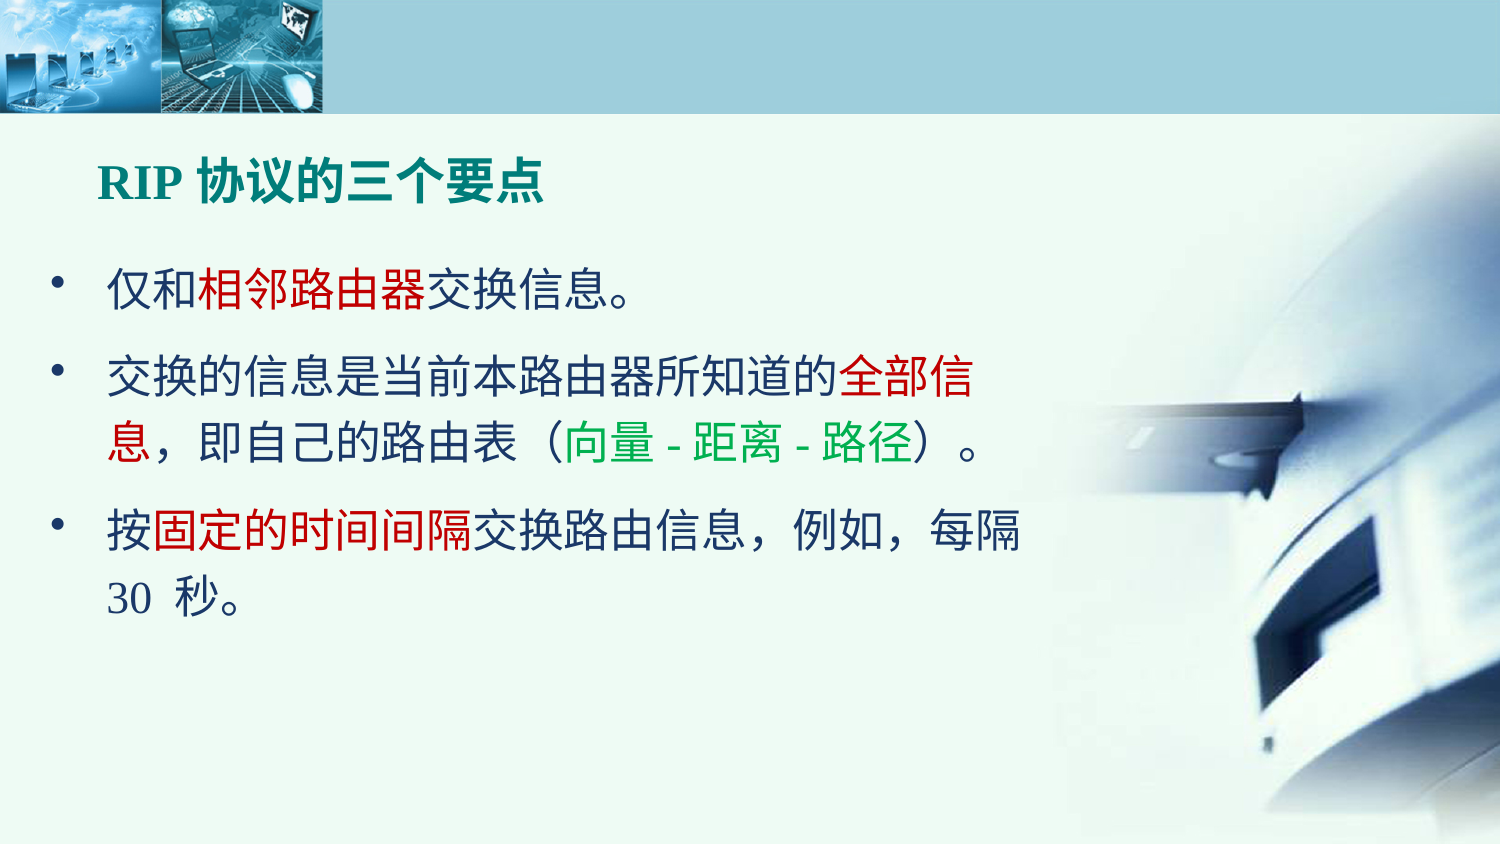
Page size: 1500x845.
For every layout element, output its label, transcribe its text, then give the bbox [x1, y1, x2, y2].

title RIP协议的三个要点 [81, 124, 856, 235]
picture [0, 0, 1500, 844]
list 仅和相邻路由器交换信息。 交换的信息是当前本路由器所知道的全部信息，即自己的路由表（向量-距离-路径）。 按固定的时间间隔交换路由信息，例如，每隔 30 秒。 [34, 241, 1055, 716]
